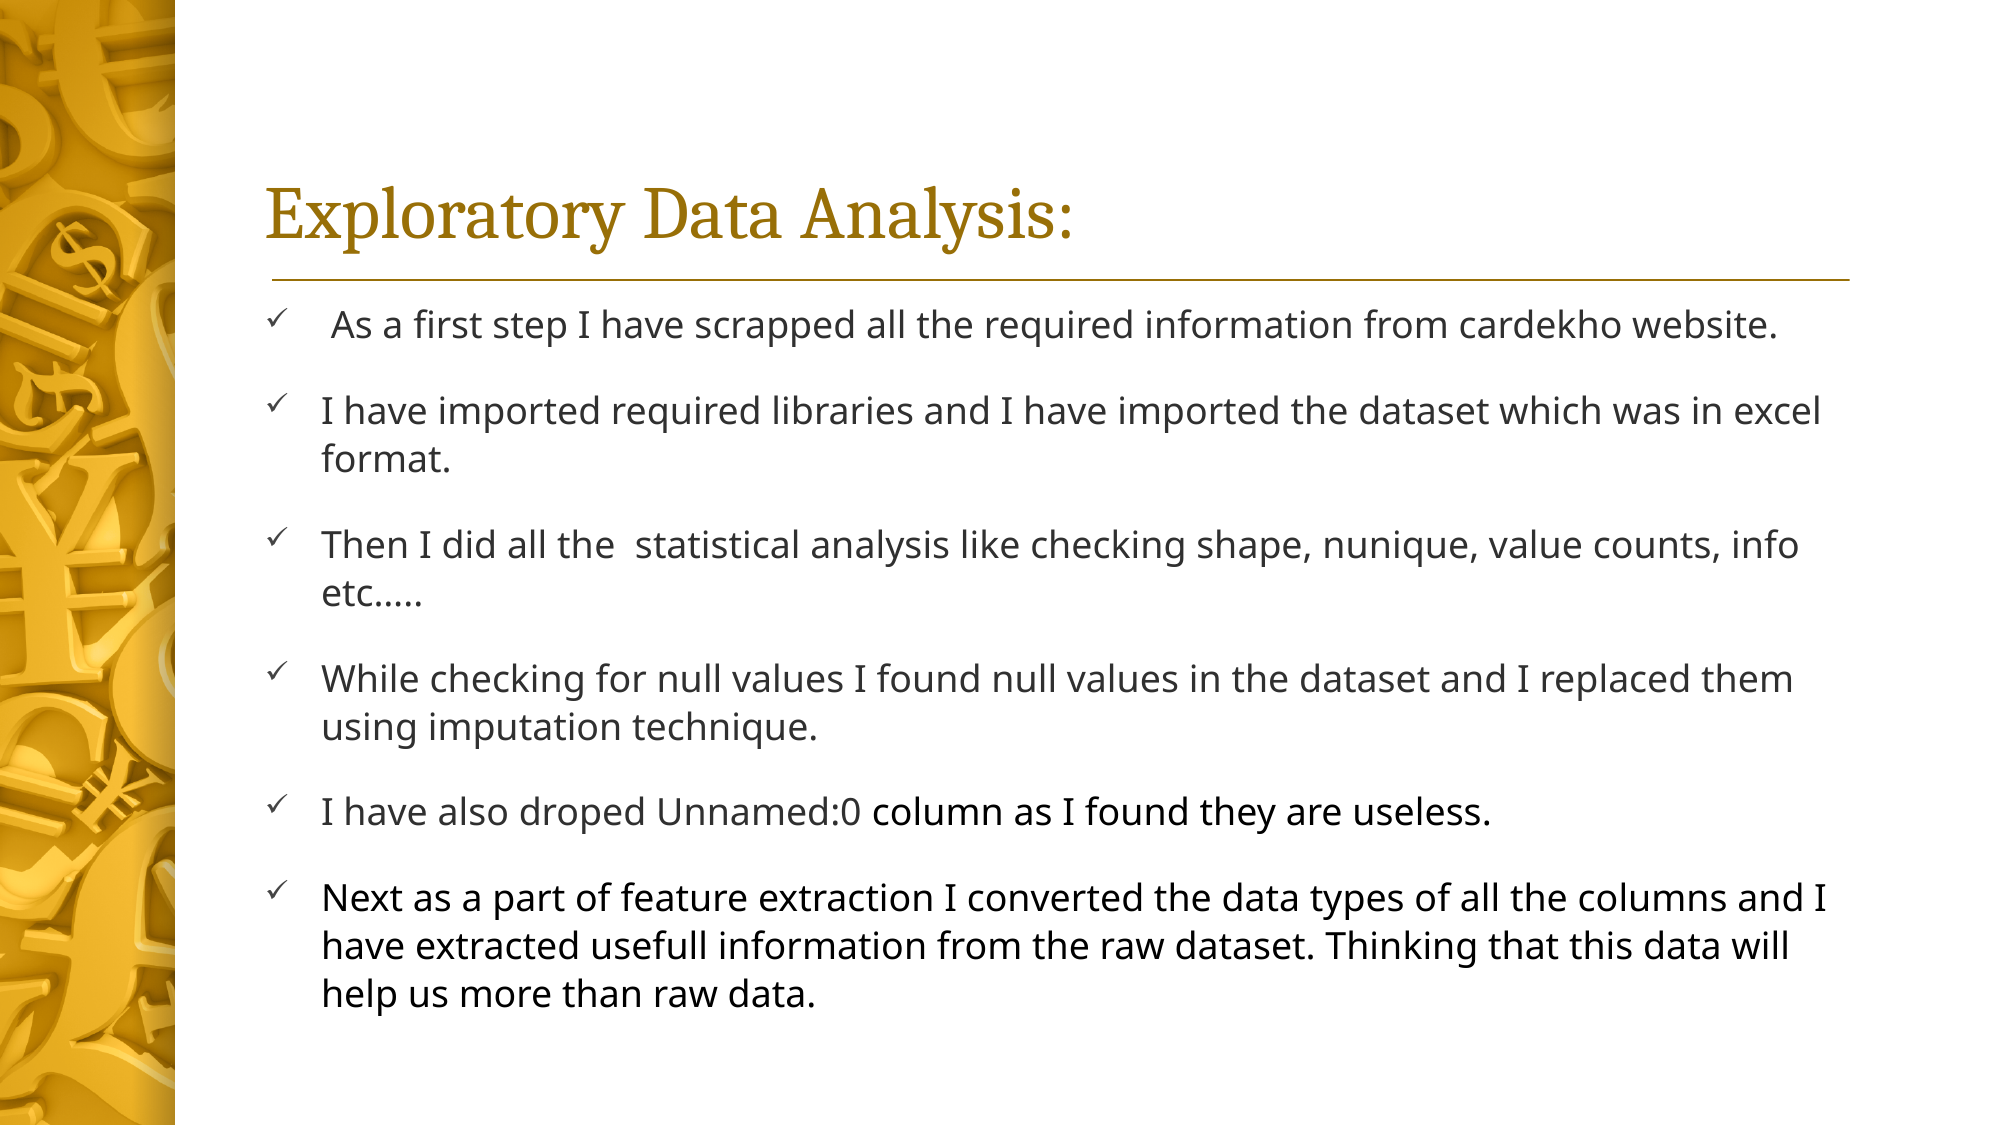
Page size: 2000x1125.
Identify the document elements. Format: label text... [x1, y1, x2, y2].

title Exploratory Data Analysis: [249, 62, 1863, 263]
picture [0, 0, 175, 1125]
list As a first step I have scrapped all the required information from cardekho website. I have imported required libraries and I have imported the dataset which was in excel format. Then I did all the statistical analysis like checking shape, nunique, value counts, info etc….. While checking for null values I found null values in the dataset and I replaced them using imputation technique. I have also droped Unnamed:0 column as I found they are useless. Next as a part of feature extraction I converted the data types of all the columns and I have extracted usefull information from the raw dataset. Thinking that this data will help us more than raw data. [249, 290, 1863, 1125]
